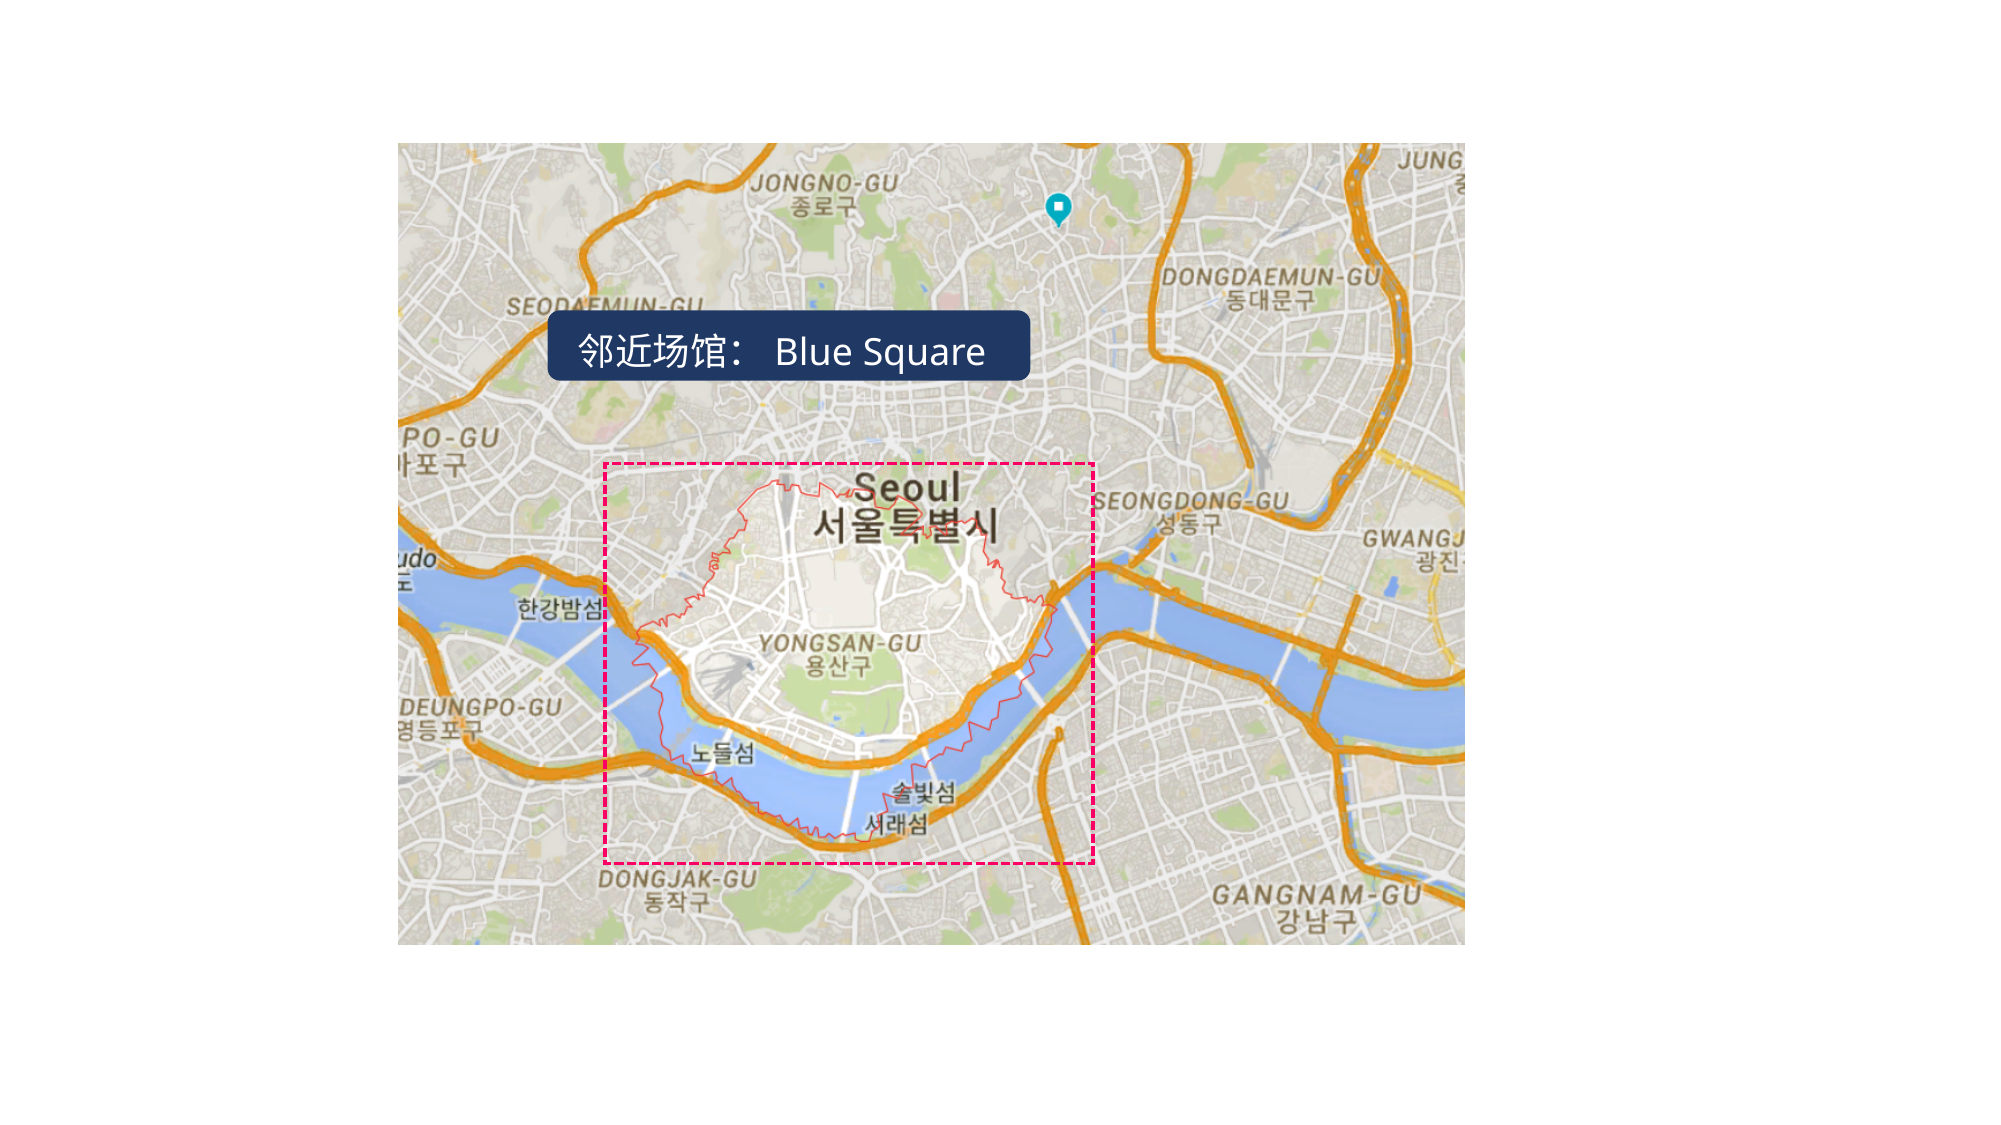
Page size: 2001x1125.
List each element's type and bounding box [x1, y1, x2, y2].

text_box [398, 143, 1465, 945]
